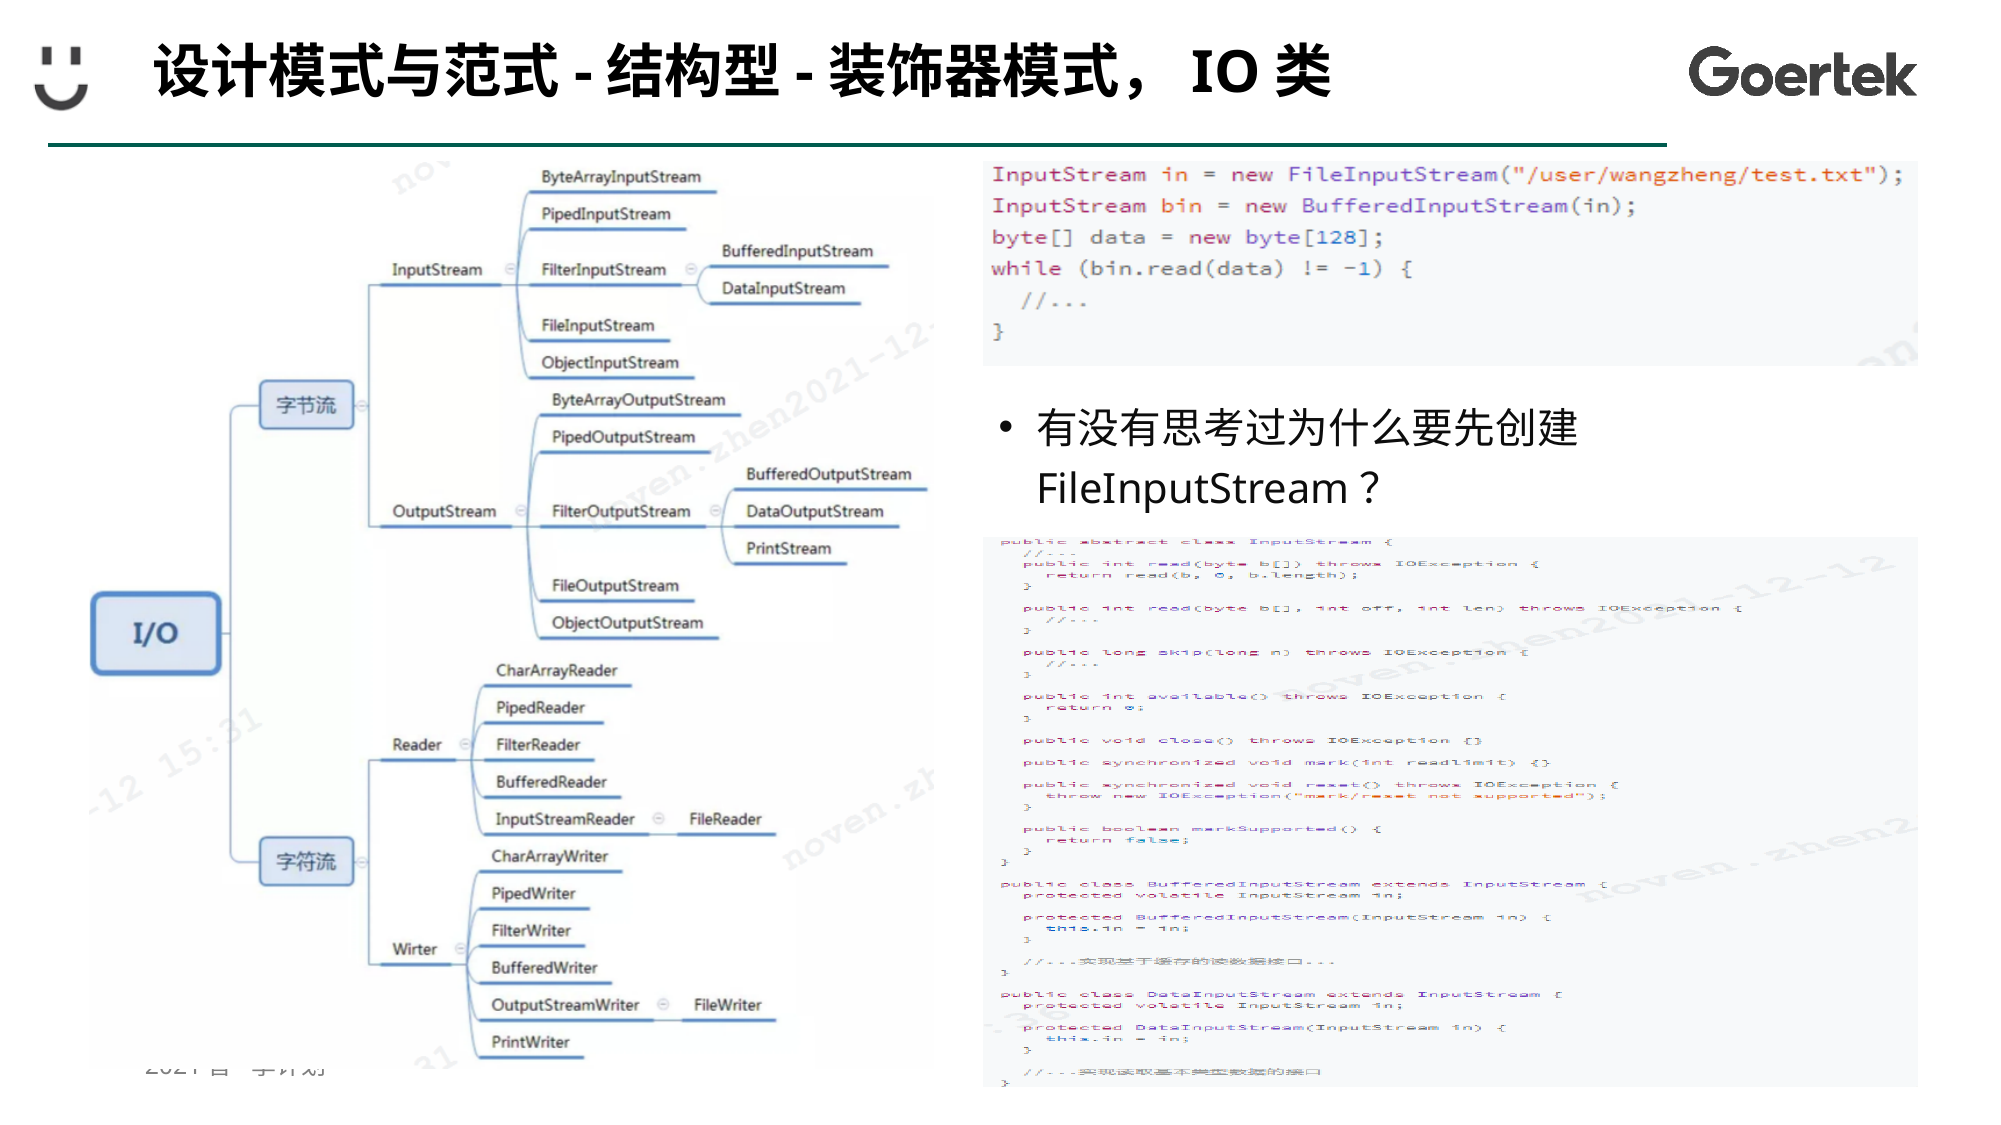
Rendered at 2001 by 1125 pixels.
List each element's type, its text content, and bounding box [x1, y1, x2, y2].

text_box 有没有思考过为什么要先创建FileInputStream？ JDK中又是如何实现的呢？继承？ [983, 384, 1956, 519]
picture [983, 161, 1918, 366]
title 设计模式与范式-结构型-装饰器模式，IO类 [137, 22, 1470, 125]
picture [1689, 46, 1917, 96]
picture [18, 33, 105, 121]
picture [983, 537, 1918, 1087]
picture [89, 161, 934, 1069]
